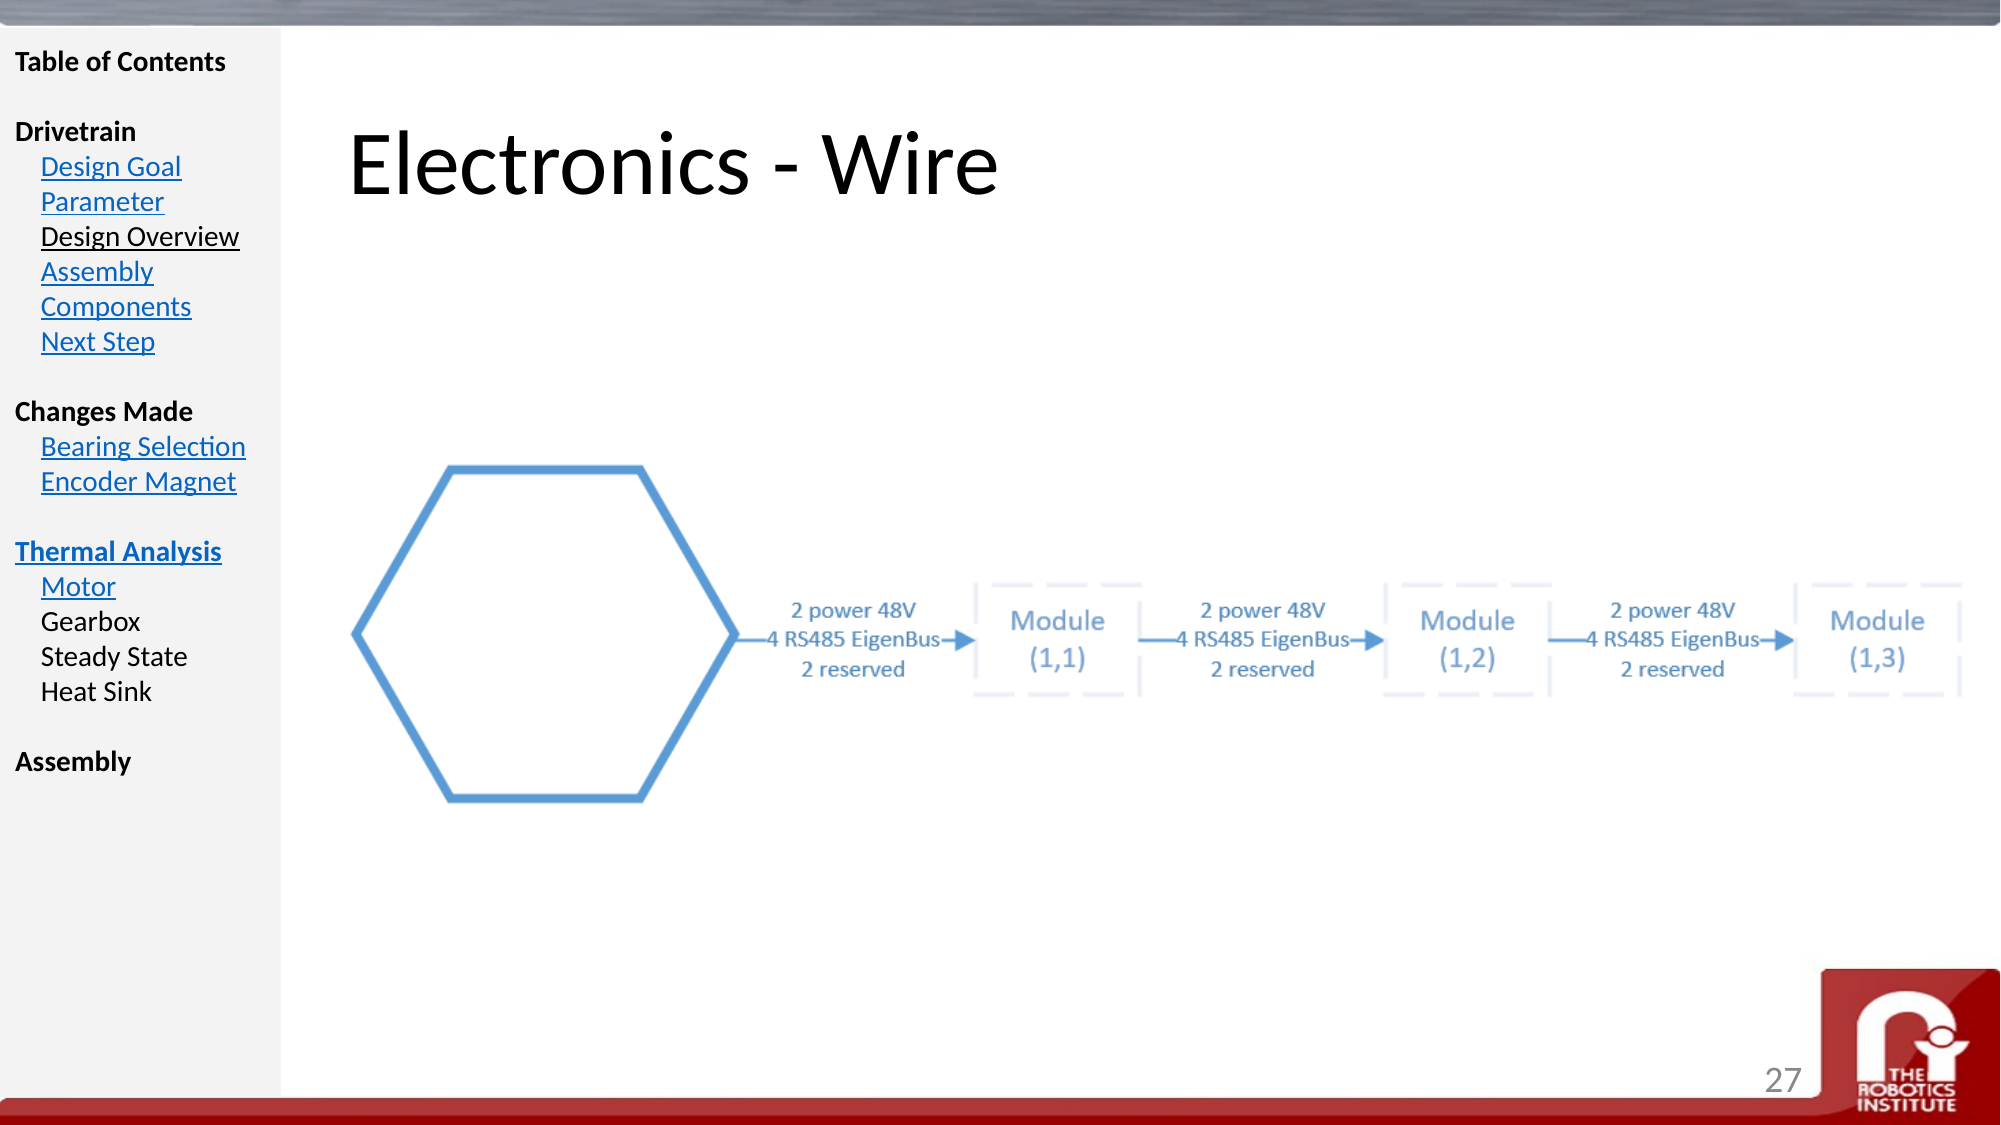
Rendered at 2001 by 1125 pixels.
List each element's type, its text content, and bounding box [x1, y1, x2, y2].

title Electronics - Wire [333, 56, 1840, 274]
picture [0, 0, 2001, 1125]
slide_number ‹#› [1367, 1047, 1818, 1108]
